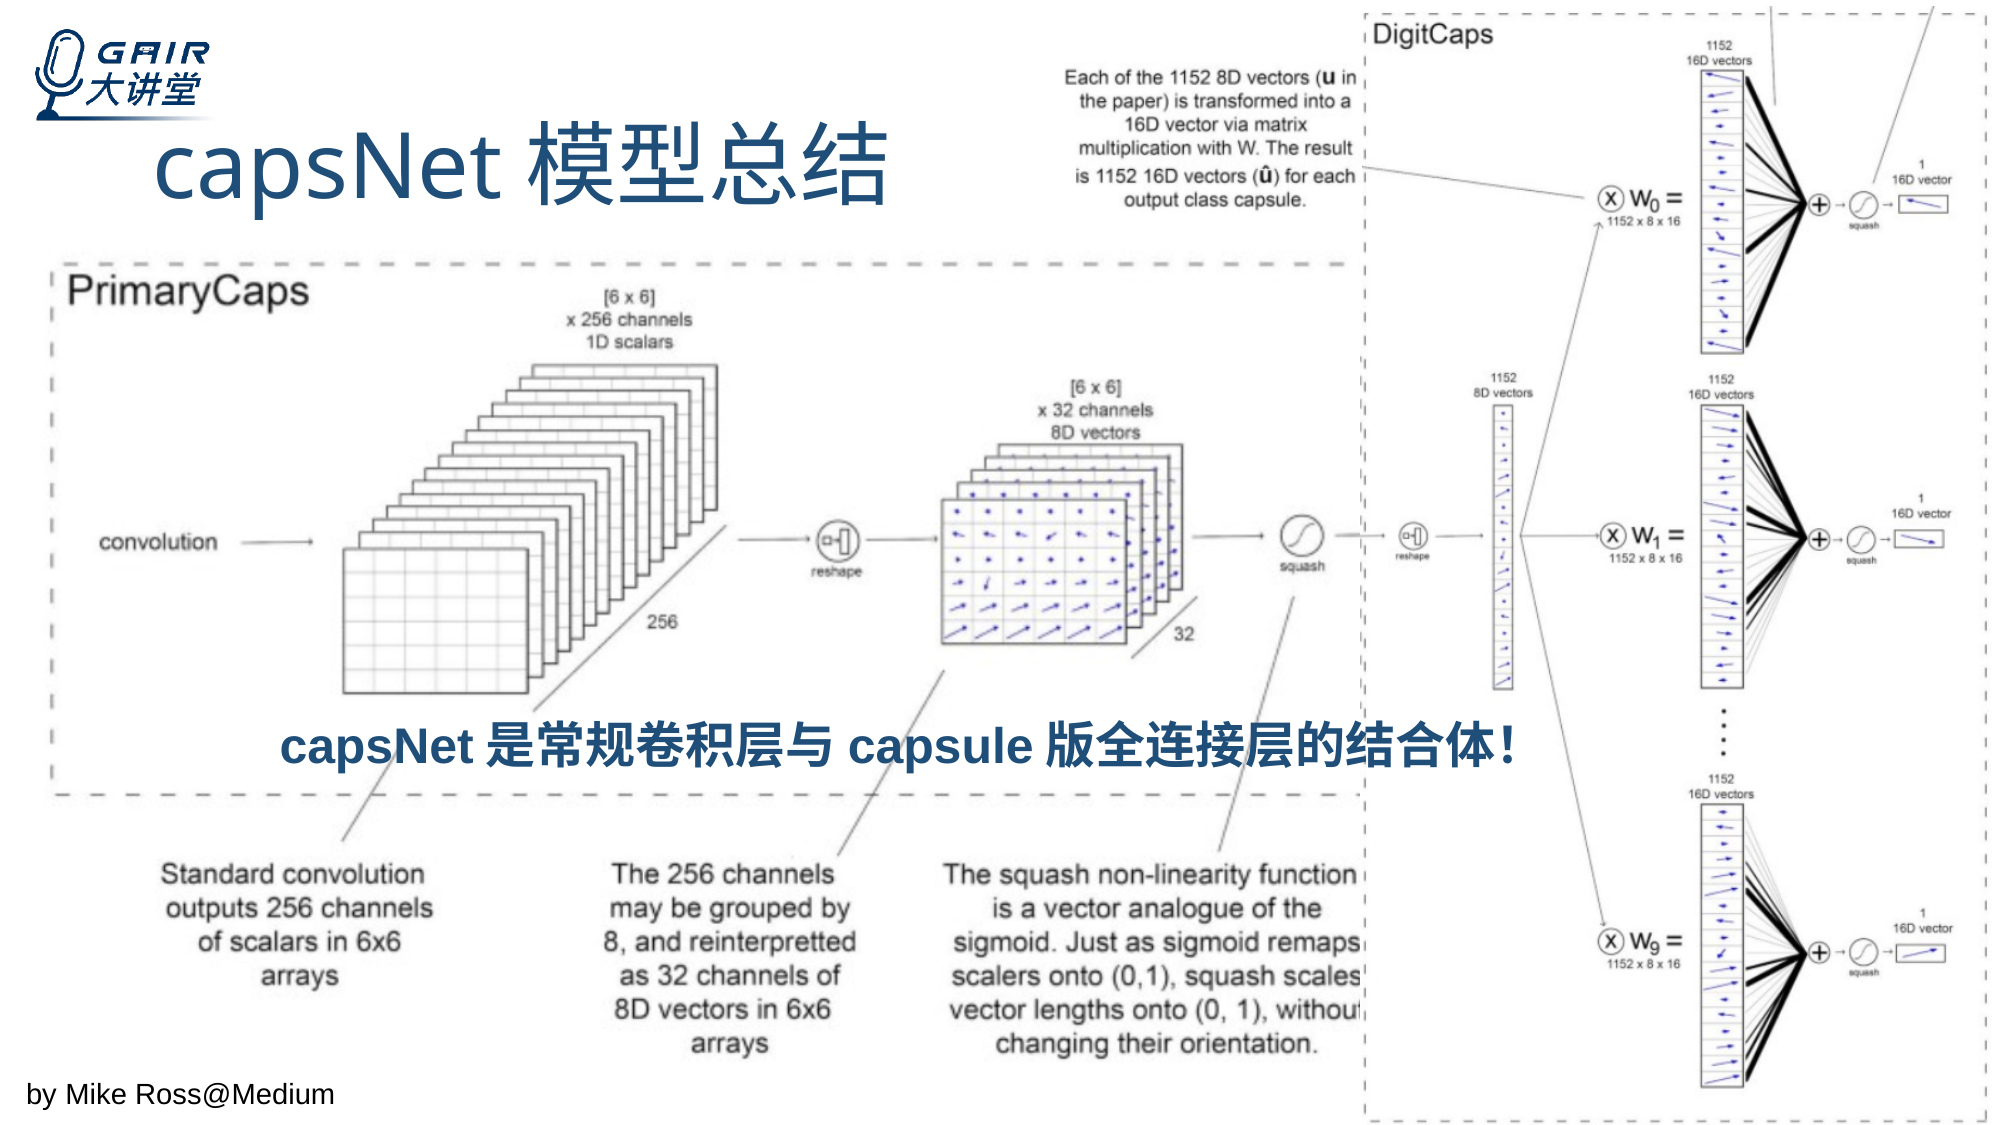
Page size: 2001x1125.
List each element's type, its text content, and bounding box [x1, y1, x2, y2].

picture [0, 0, 251, 151]
title capsNet模型总结 [137, 59, 1360, 245]
picture [39, 6, 1994, 1125]
text_box by Mike Ross@Medium [11, 1068, 406, 1119]
